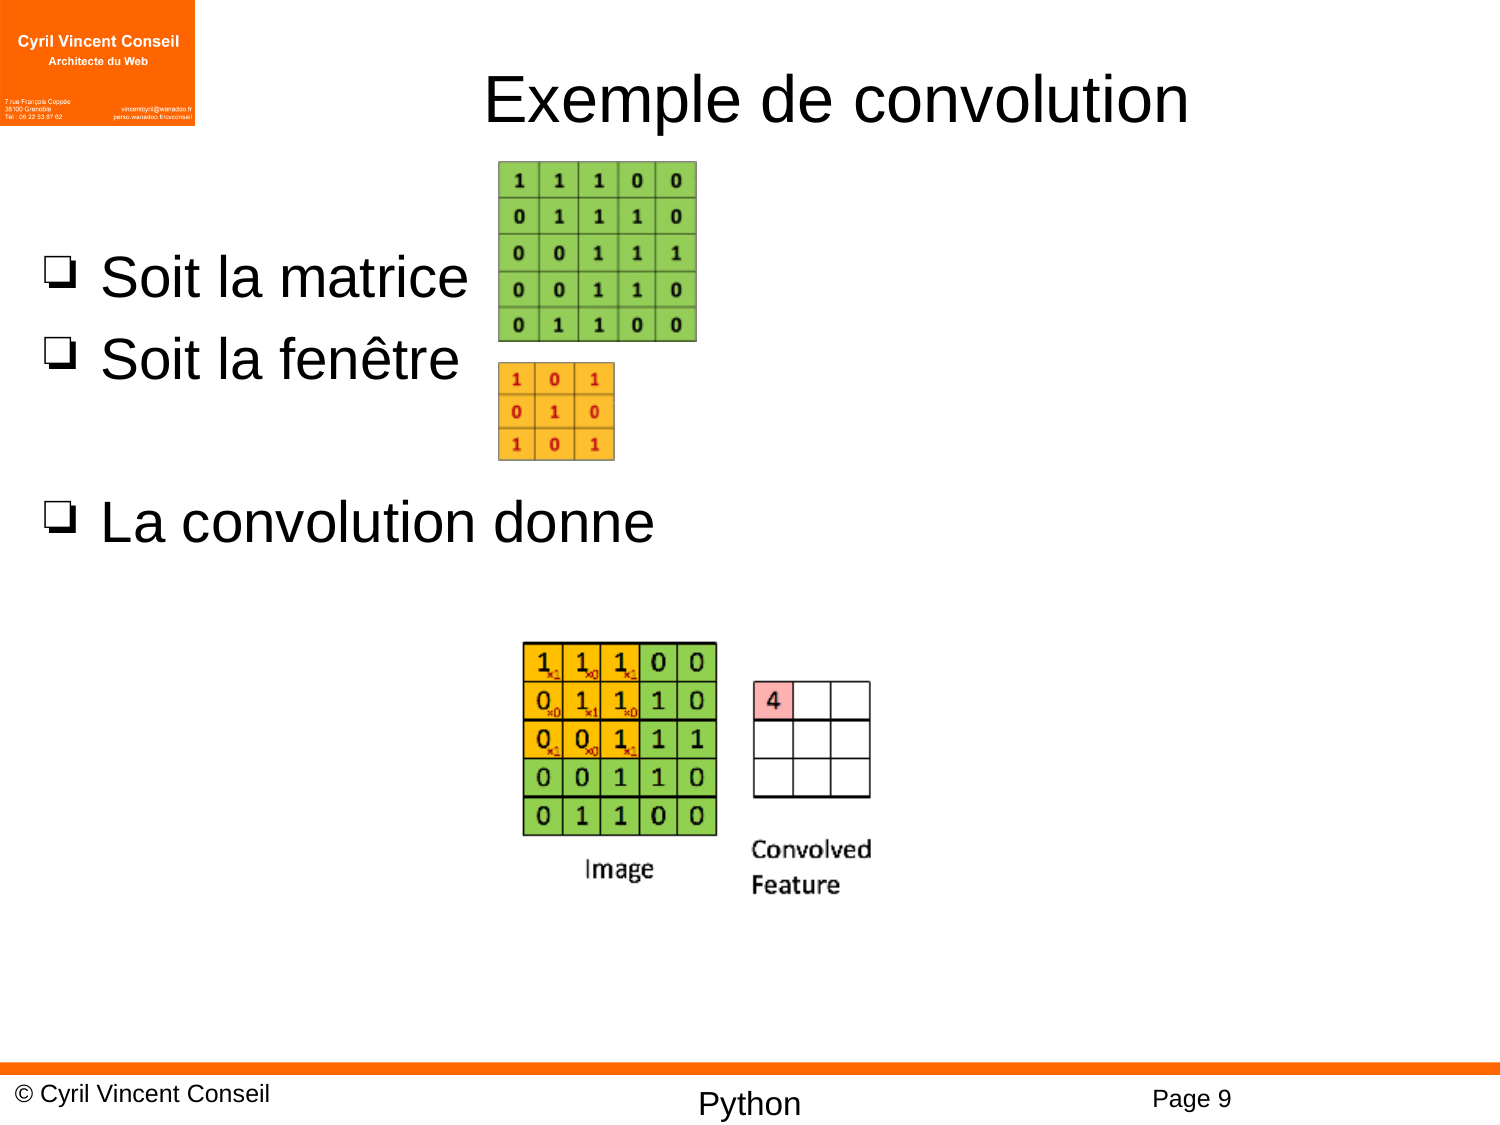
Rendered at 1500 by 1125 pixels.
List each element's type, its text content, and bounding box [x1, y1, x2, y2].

list Soit la matrice Soit la fenêtre La convolution donne [29, 231, 1468, 1059]
picture [0, 0, 195, 126]
picture [498, 161, 698, 342]
picture [487, 606, 907, 913]
picture [498, 361, 615, 461]
title Exemple de convolution [194, 2, 1480, 190]
